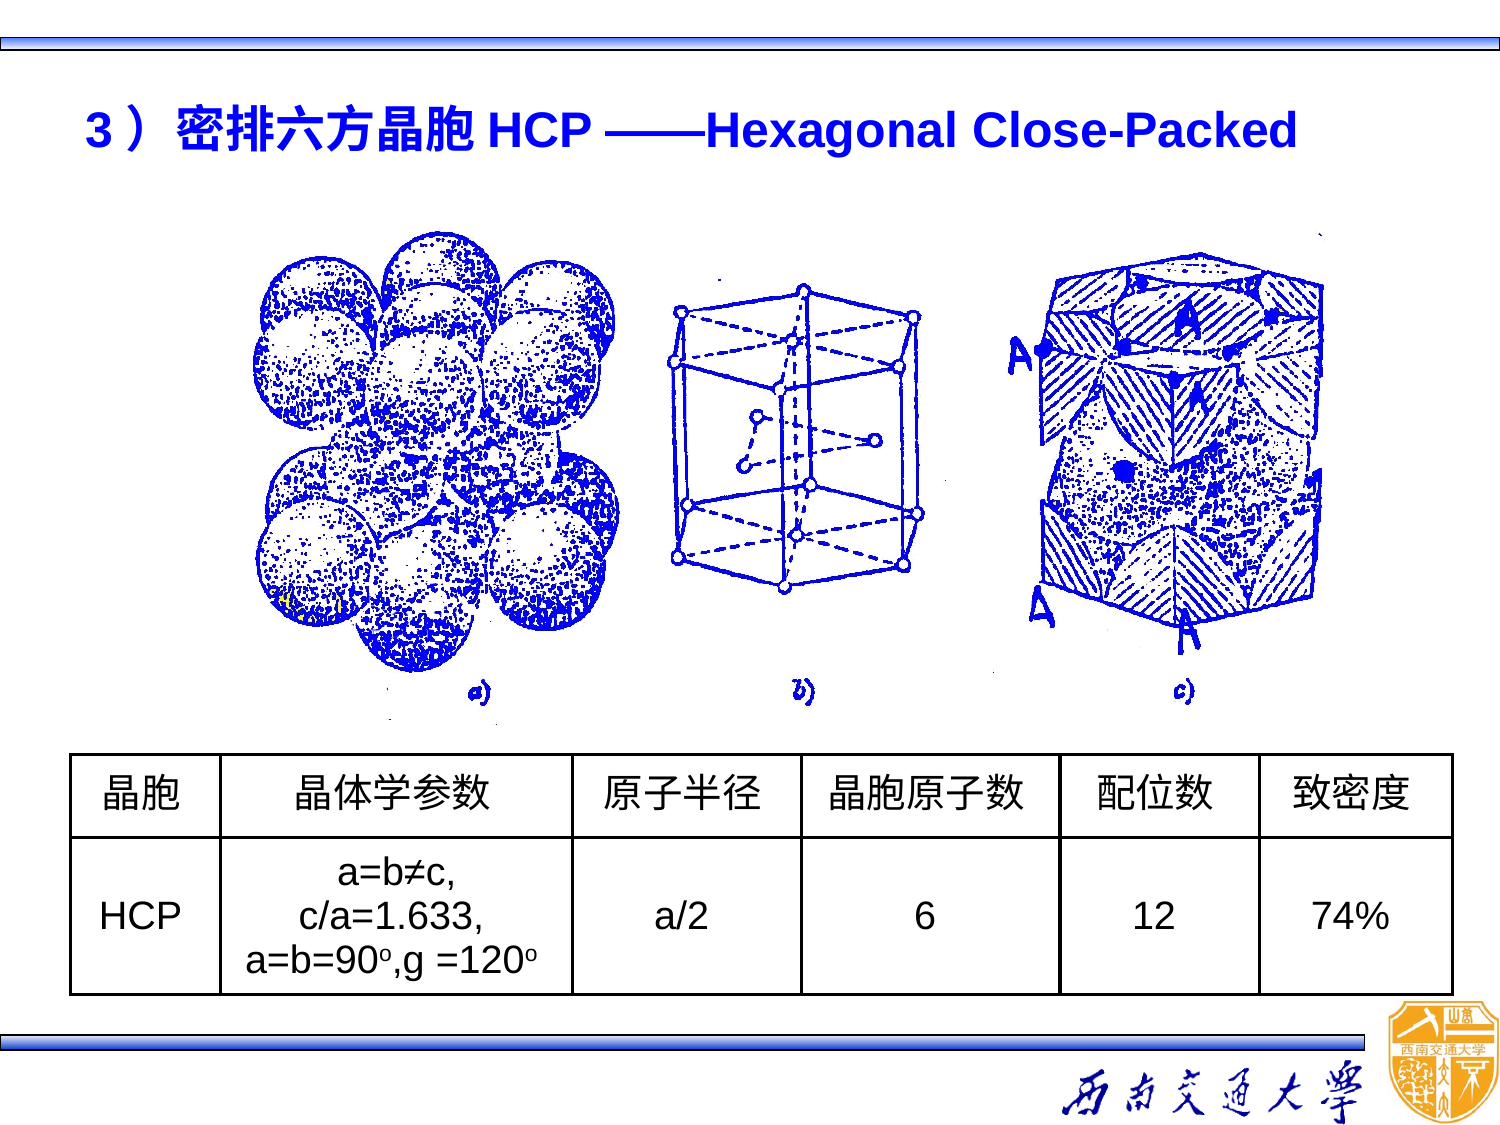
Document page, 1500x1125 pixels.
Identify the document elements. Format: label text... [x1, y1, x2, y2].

picture [1062, 1059, 1363, 1125]
table_cell a/2 [574, 839, 800, 993]
table_header 晶体学参数 [222, 756, 571, 836]
table_header 致密度 [1261, 756, 1451, 836]
table_cell 12 [1062, 839, 1258, 993]
table_header 原子半径 [574, 756, 800, 836]
picture [1387, 999, 1500, 1125]
text_box 3）密排六方晶胞HCP ——Hexagonal Close-Packed [70, 90, 1334, 165]
table_header 晶胞原子数 [803, 756, 1058, 836]
table_cell a=b≠c, c/a=1.633, a=b=90o,g =120o [222, 839, 571, 993]
table_header 配位数 [1062, 756, 1258, 836]
picture [182, 219, 1377, 726]
table_cell HCP [72, 839, 219, 993]
table_cell 74% [1261, 839, 1451, 993]
table_header 晶胞 [72, 756, 219, 836]
table_cell 6 [803, 839, 1058, 993]
